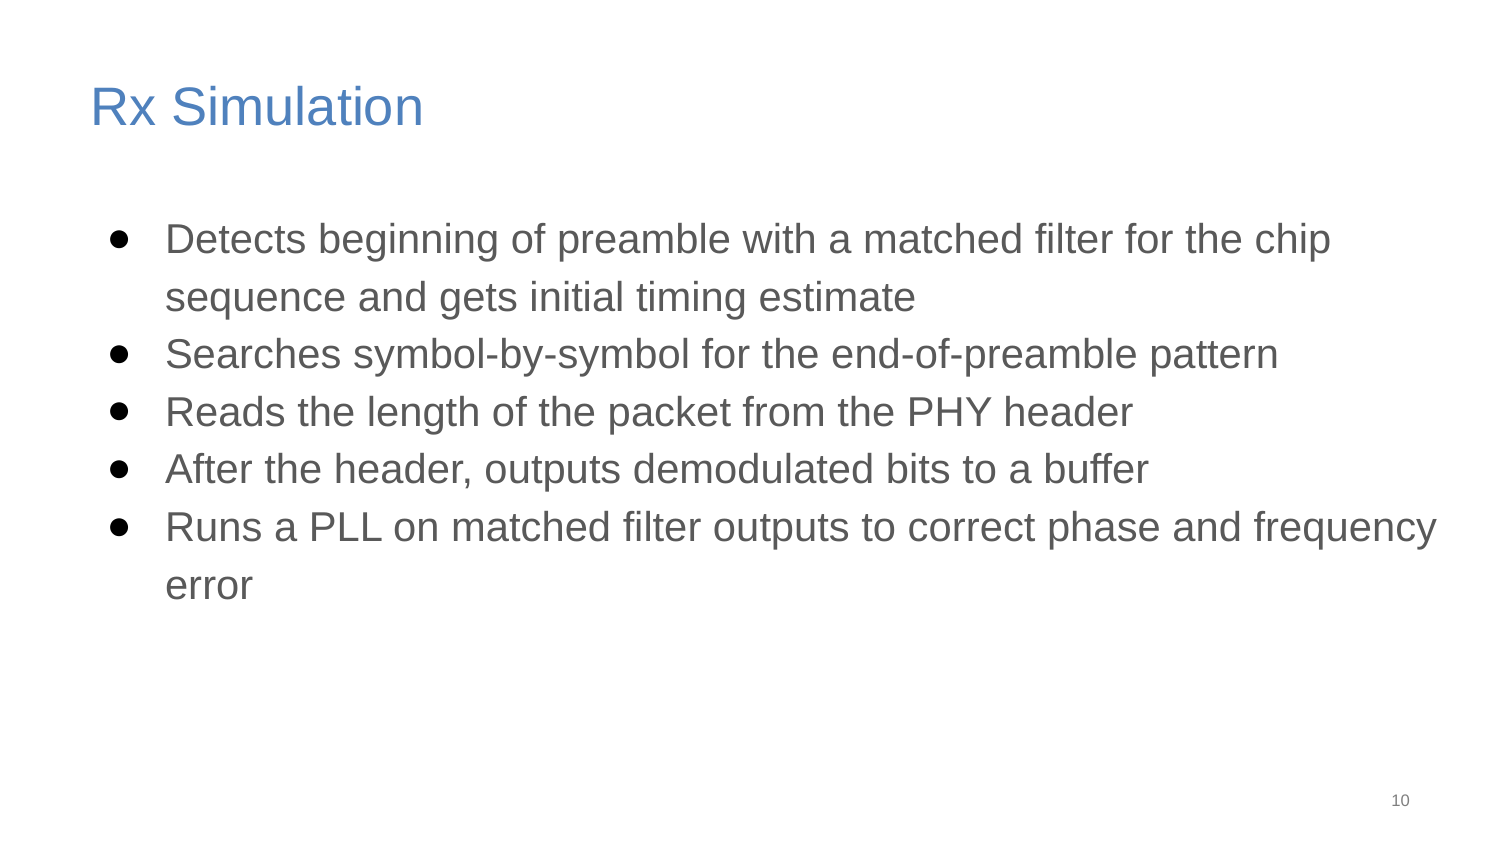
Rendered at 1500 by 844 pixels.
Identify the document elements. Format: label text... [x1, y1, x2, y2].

list Detects beginning of preamble with a matched filter for the chip sequence and gets initial timing estimate Searches symbol-by-symbol for the end-of-preamble pattern Reads the length of the packet from the PHY header After the header, outputs demodulated bits to a buffer Runs a PLL on matched filter outputs to correct phase and frequency error [75, 196, 1472, 754]
slide_number ‹#› [1200, 782, 1425, 827]
title Rx Simulation [75, 33, 1425, 175]
